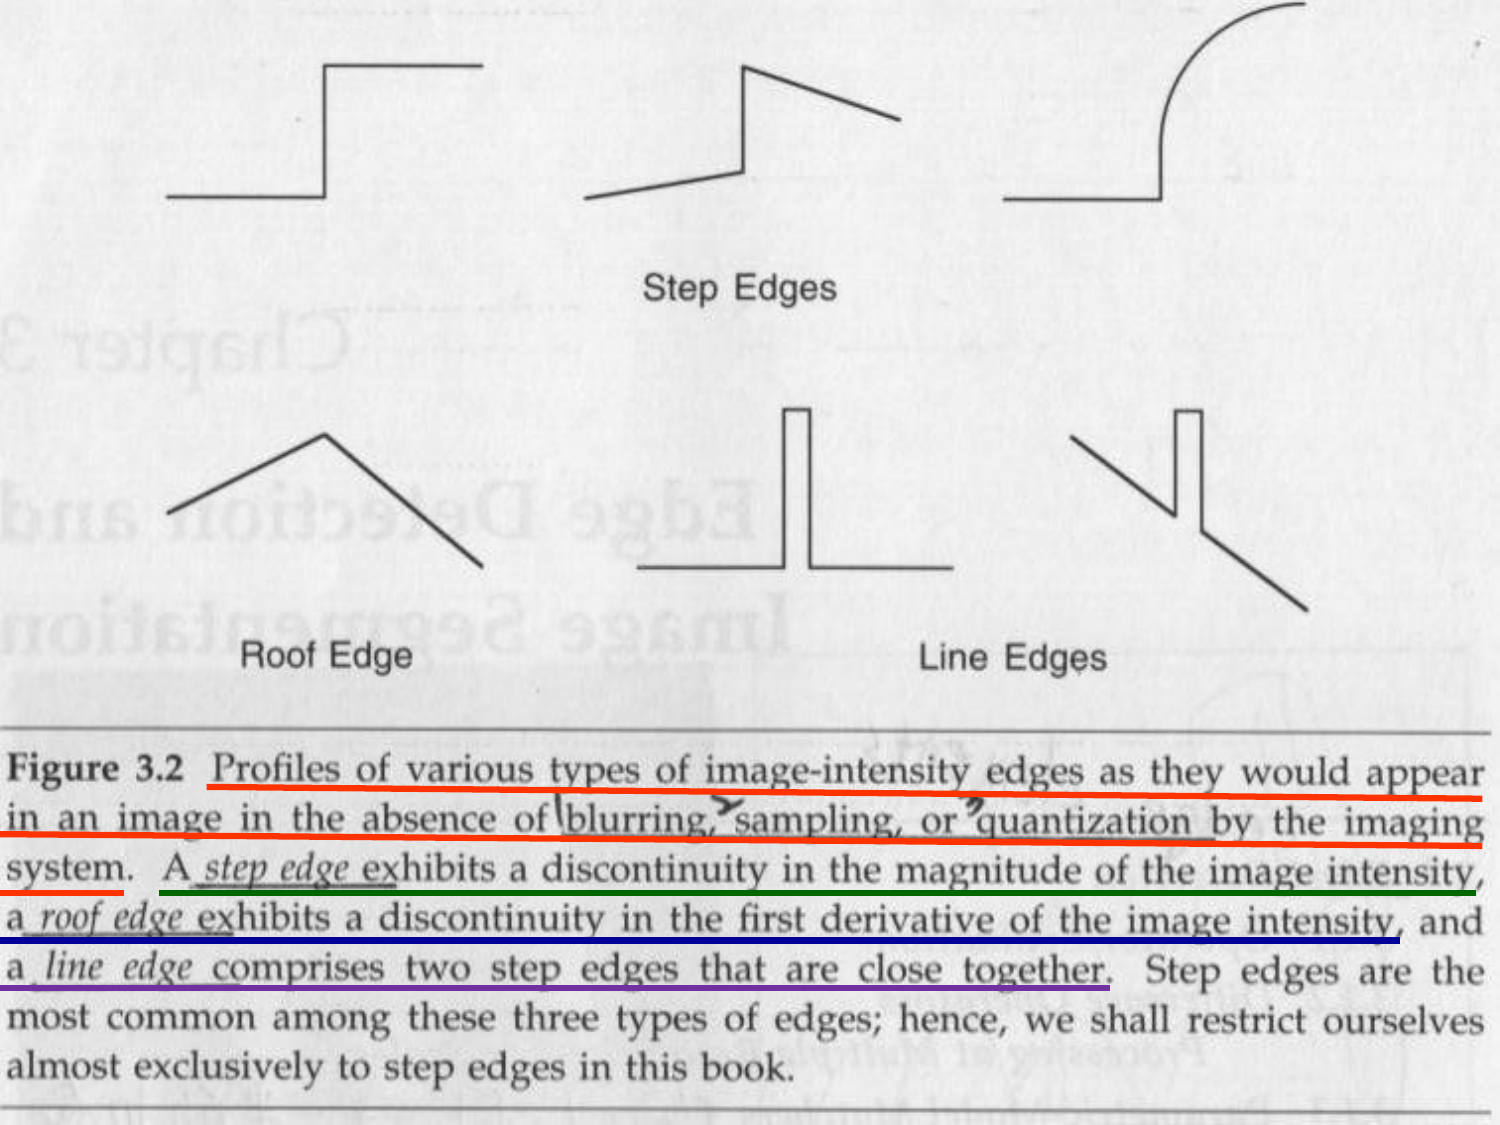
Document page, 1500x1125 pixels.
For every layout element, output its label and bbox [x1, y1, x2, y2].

text_box [206, 786, 1483, 800]
text_box [0, 833, 1483, 847]
picture [0, 0, 1500, 1125]
